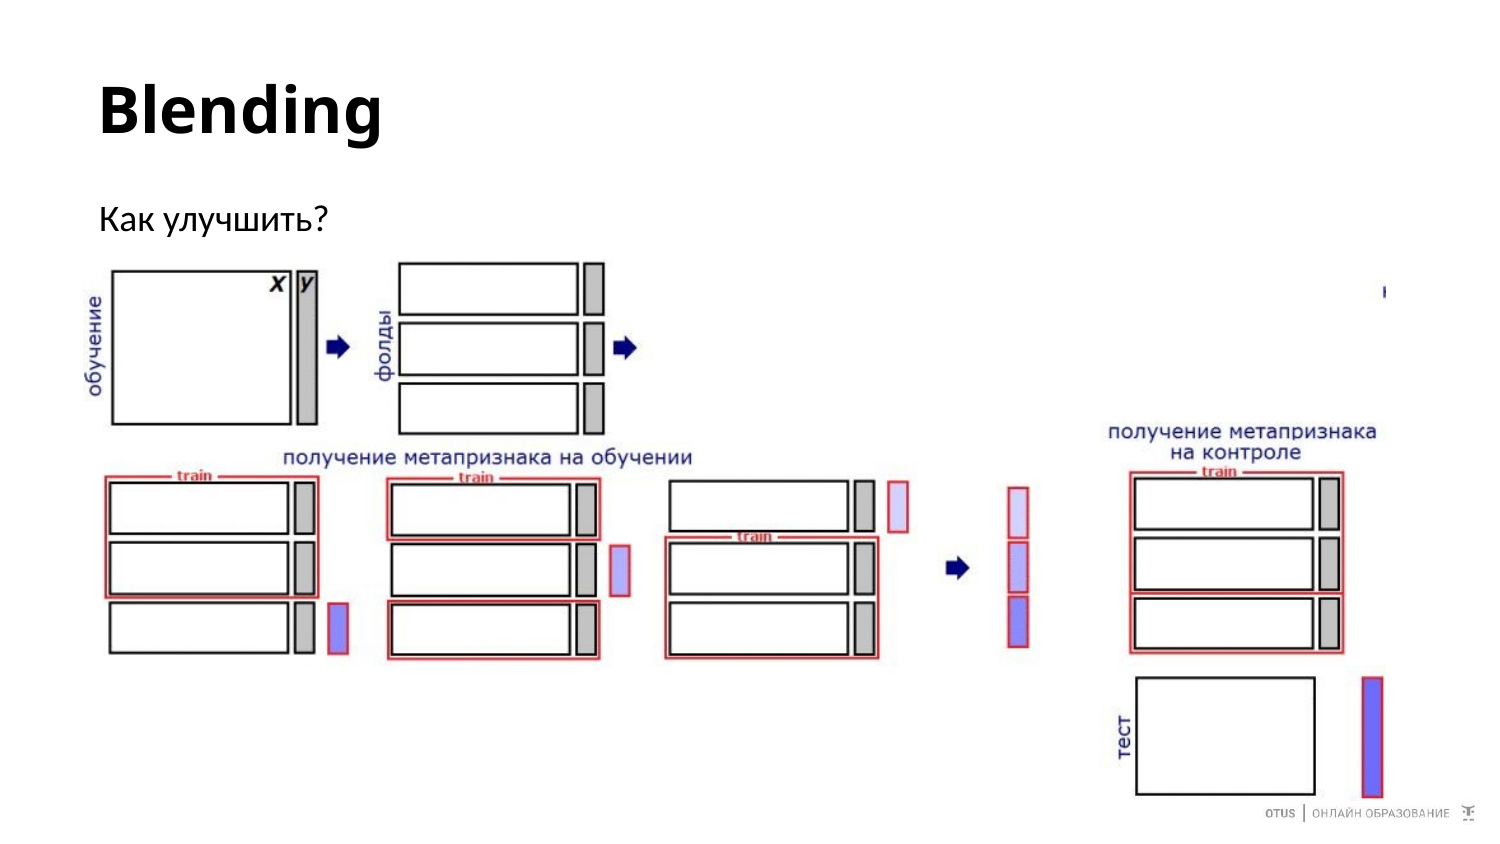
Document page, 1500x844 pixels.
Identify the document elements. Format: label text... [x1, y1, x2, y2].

title Blending [82, 54, 1480, 234]
picture [83, 259, 1475, 825]
text_box Как улучшить? [84, 186, 345, 246]
